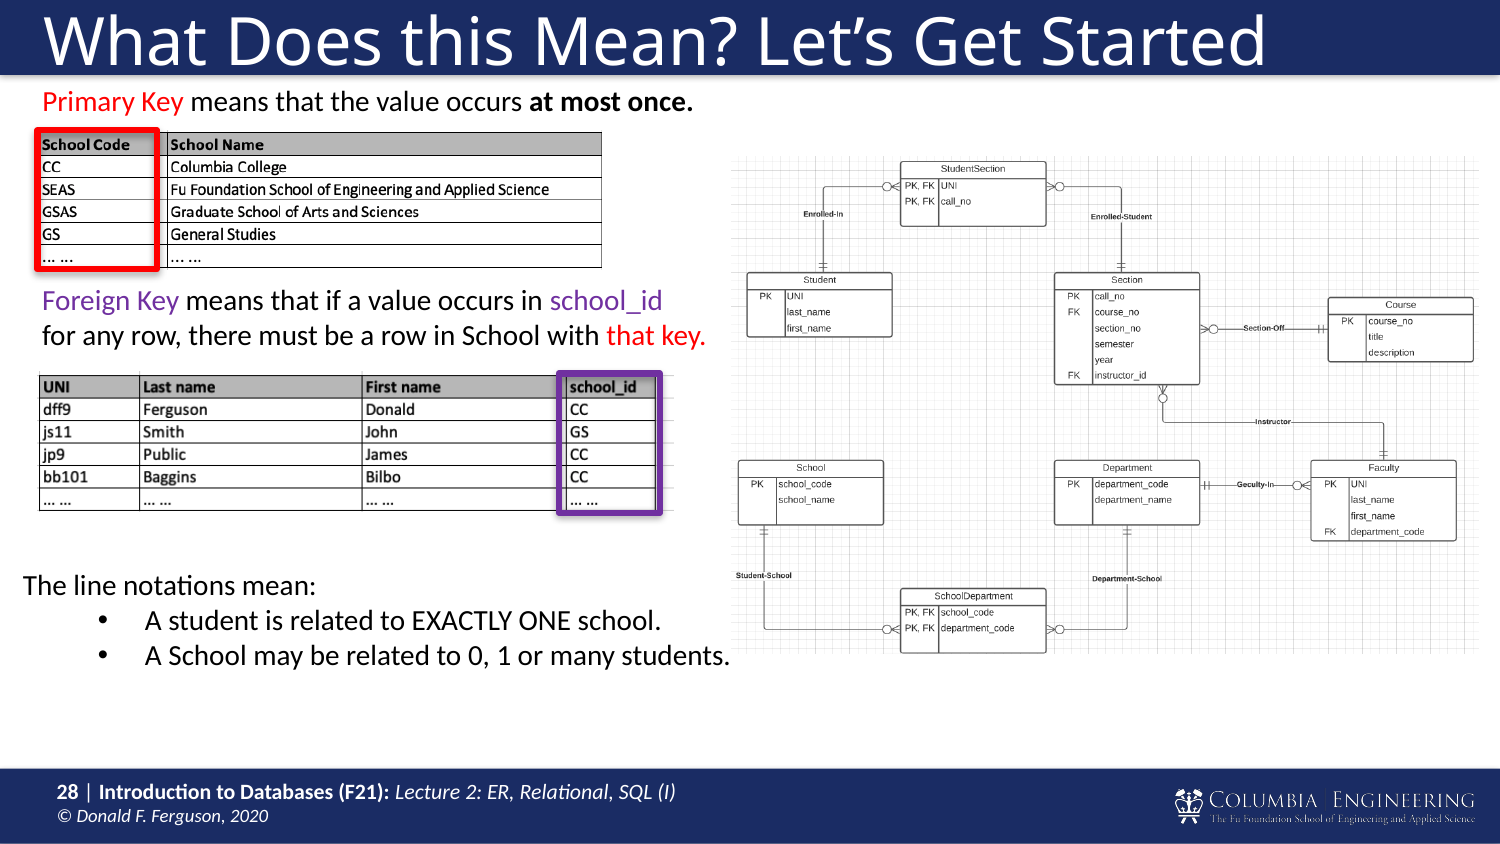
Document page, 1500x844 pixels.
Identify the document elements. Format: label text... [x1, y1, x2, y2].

picture [37, 129, 602, 270]
text_box Foreign Key means that if a value occurs in school_id for any row, there must be a row in School with that key. [27, 274, 722, 359]
text_box The line notations mean: A student is related to EXACTLY ONE school. A School may be related to 0, 1 or many students. [8, 559, 747, 679]
text_box Primary Key means that the value occurs at most once. [27, 74, 709, 125]
picture [37, 371, 674, 512]
title What Does this Mean? Let’s Get Started [28, 0, 1450, 73]
picture [731, 156, 1479, 655]
